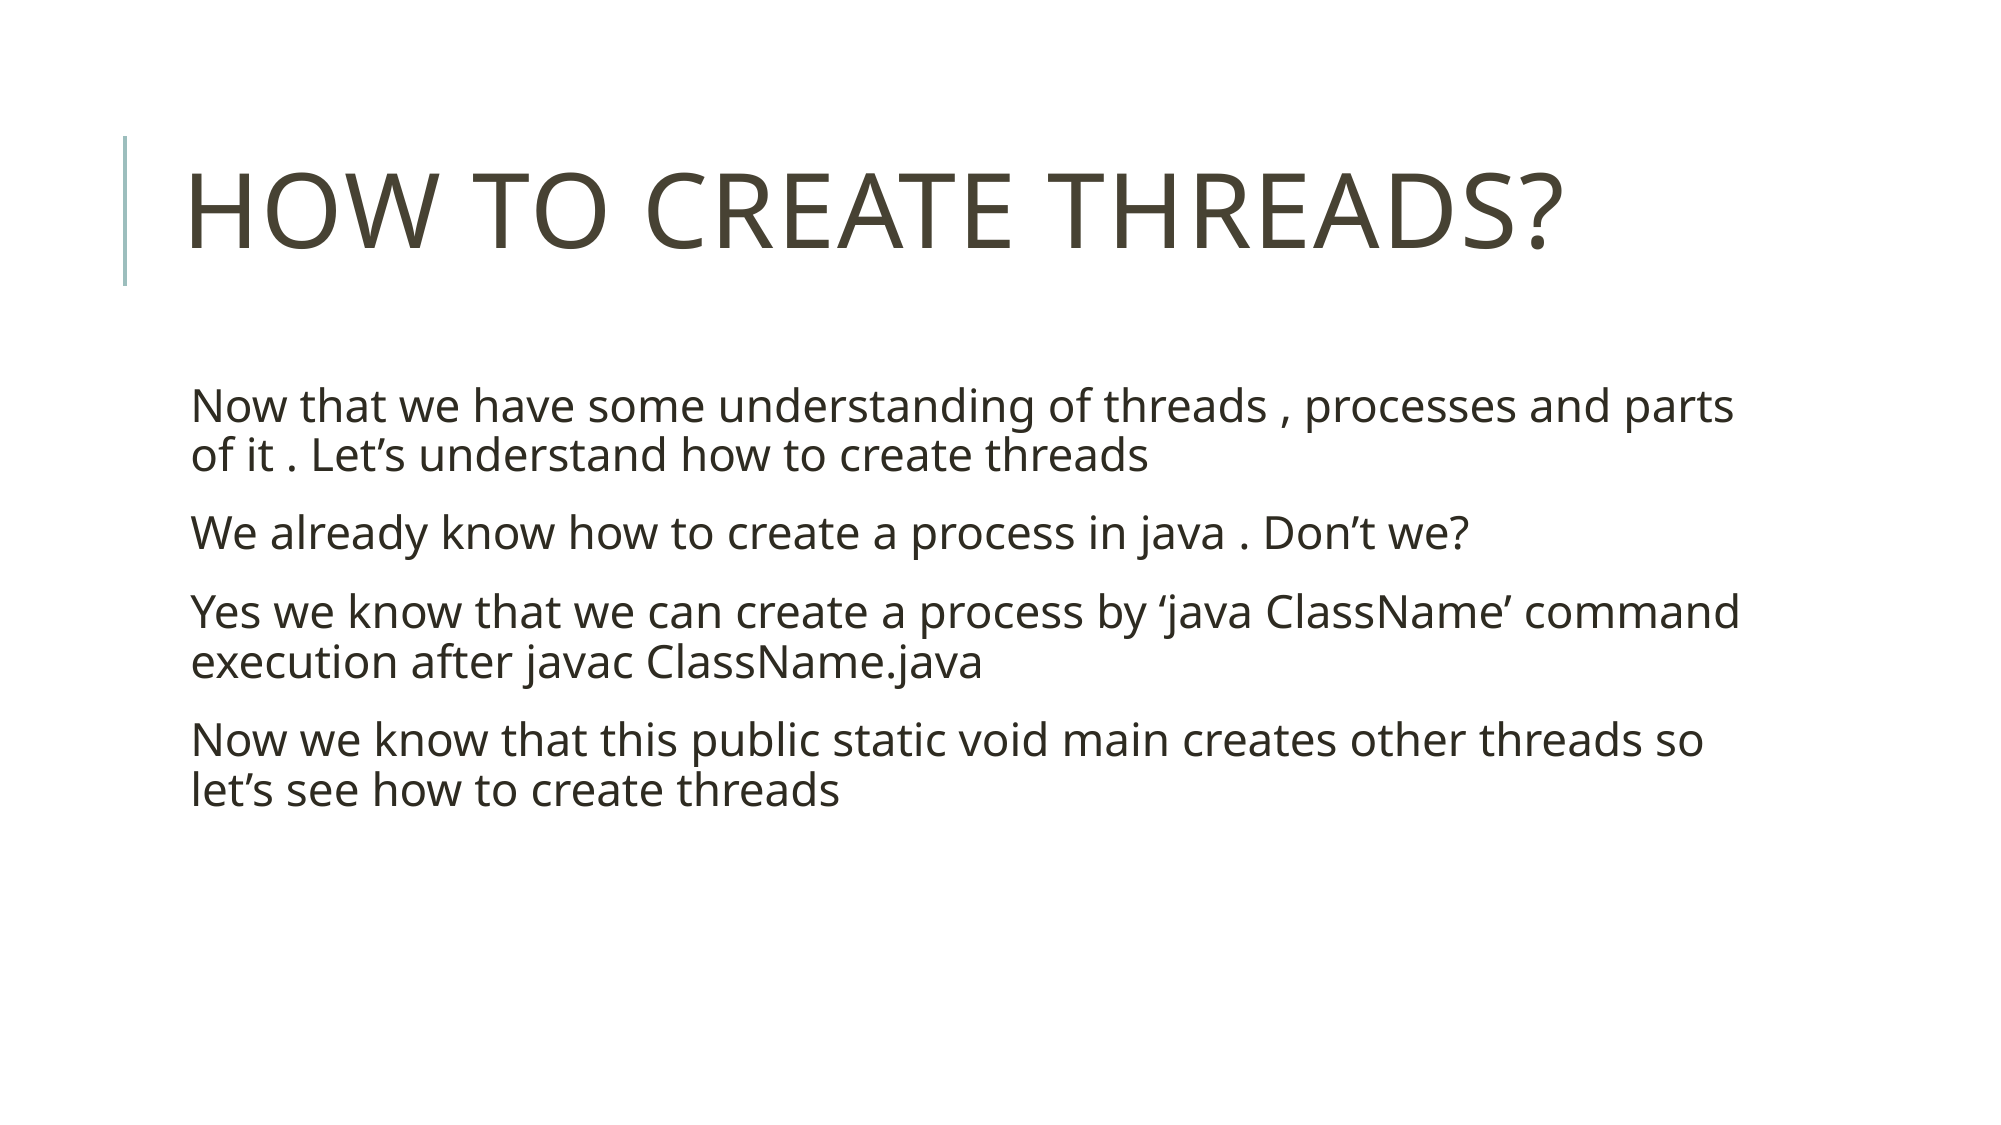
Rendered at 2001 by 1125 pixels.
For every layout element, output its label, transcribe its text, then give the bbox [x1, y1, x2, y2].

list Now that we have some understanding of threads , processes and parts of it . Let’s understand how to create threads We already know how to create a process in java . Don’t we? Yes we know that we can create a process by ‘java ClassName’ command execution after javac ClassName.java Now we know that this public static void main creates other threads so let’s see how to create threads [168, 375, 1763, 1035]
title HOW TO CREATE THREADS? [168, 96, 1763, 342]
